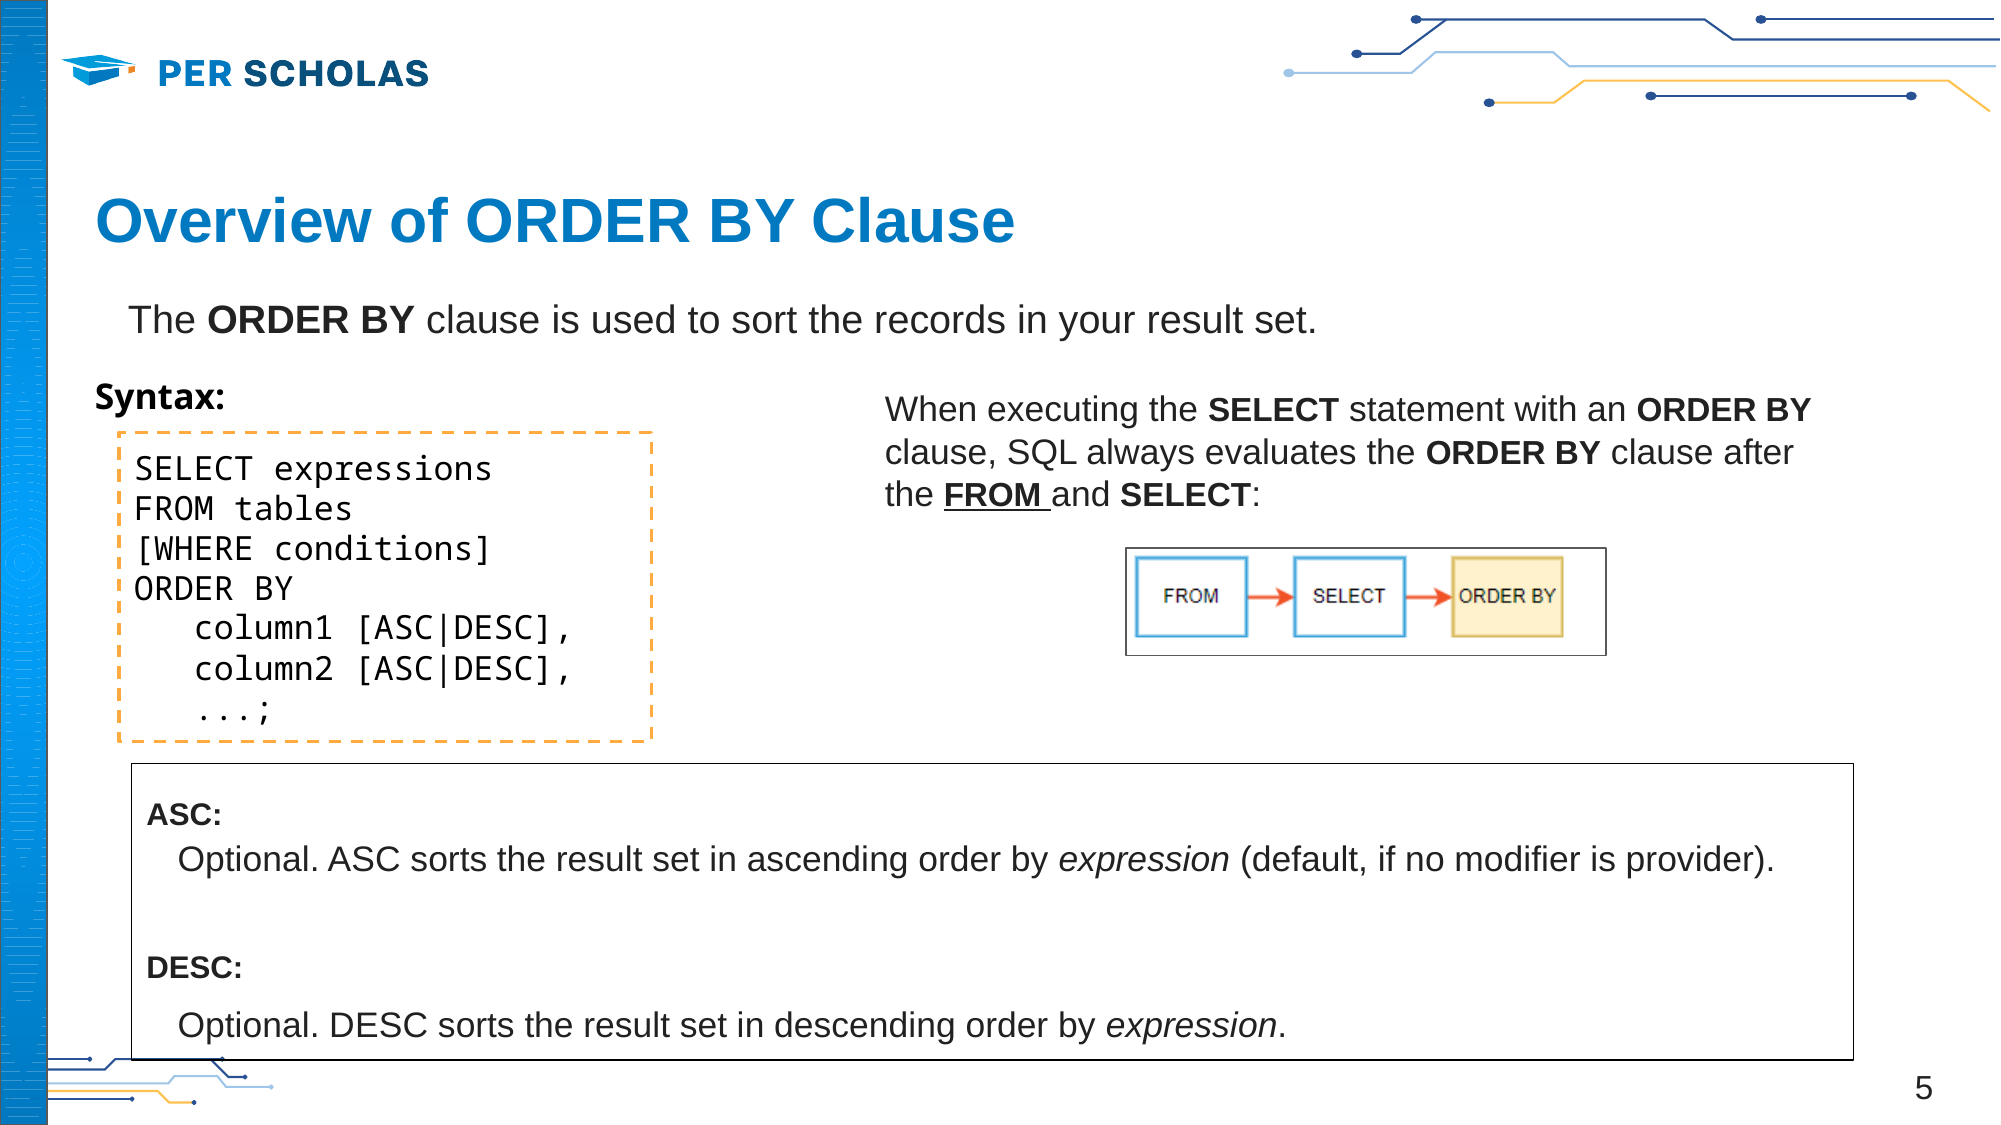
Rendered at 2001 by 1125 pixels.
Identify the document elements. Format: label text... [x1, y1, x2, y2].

slide_number ‹#› [1860, 1024, 1988, 1114]
picture [1126, 548, 1606, 656]
text_box SELECT expressions FROM tables [WHERE conditions] ORDER BY column1 [ASC|DESC], column2 [ASC|DESC], ...; [119, 432, 652, 742]
list The ORDER BY clause is used to sort the records in your result set. [112, 278, 1904, 1022]
title Overview of ORDER BY Clause [79, 159, 1869, 276]
text_box When executing the SELECT statement with an ORDER BY clause, SQL always evaluates the ORDER BY clause after the FROM and SELECT: [869, 371, 1866, 529]
picture [48, 23, 452, 110]
text_box ASC: Optional. ASC sorts the result set in ascending order by expression (default, if no modifier is provider). DESC: Optional. DESC sorts the result set in descending order by expression. [131, 763, 1854, 1061]
text_box Syntax: [79, 358, 284, 432]
